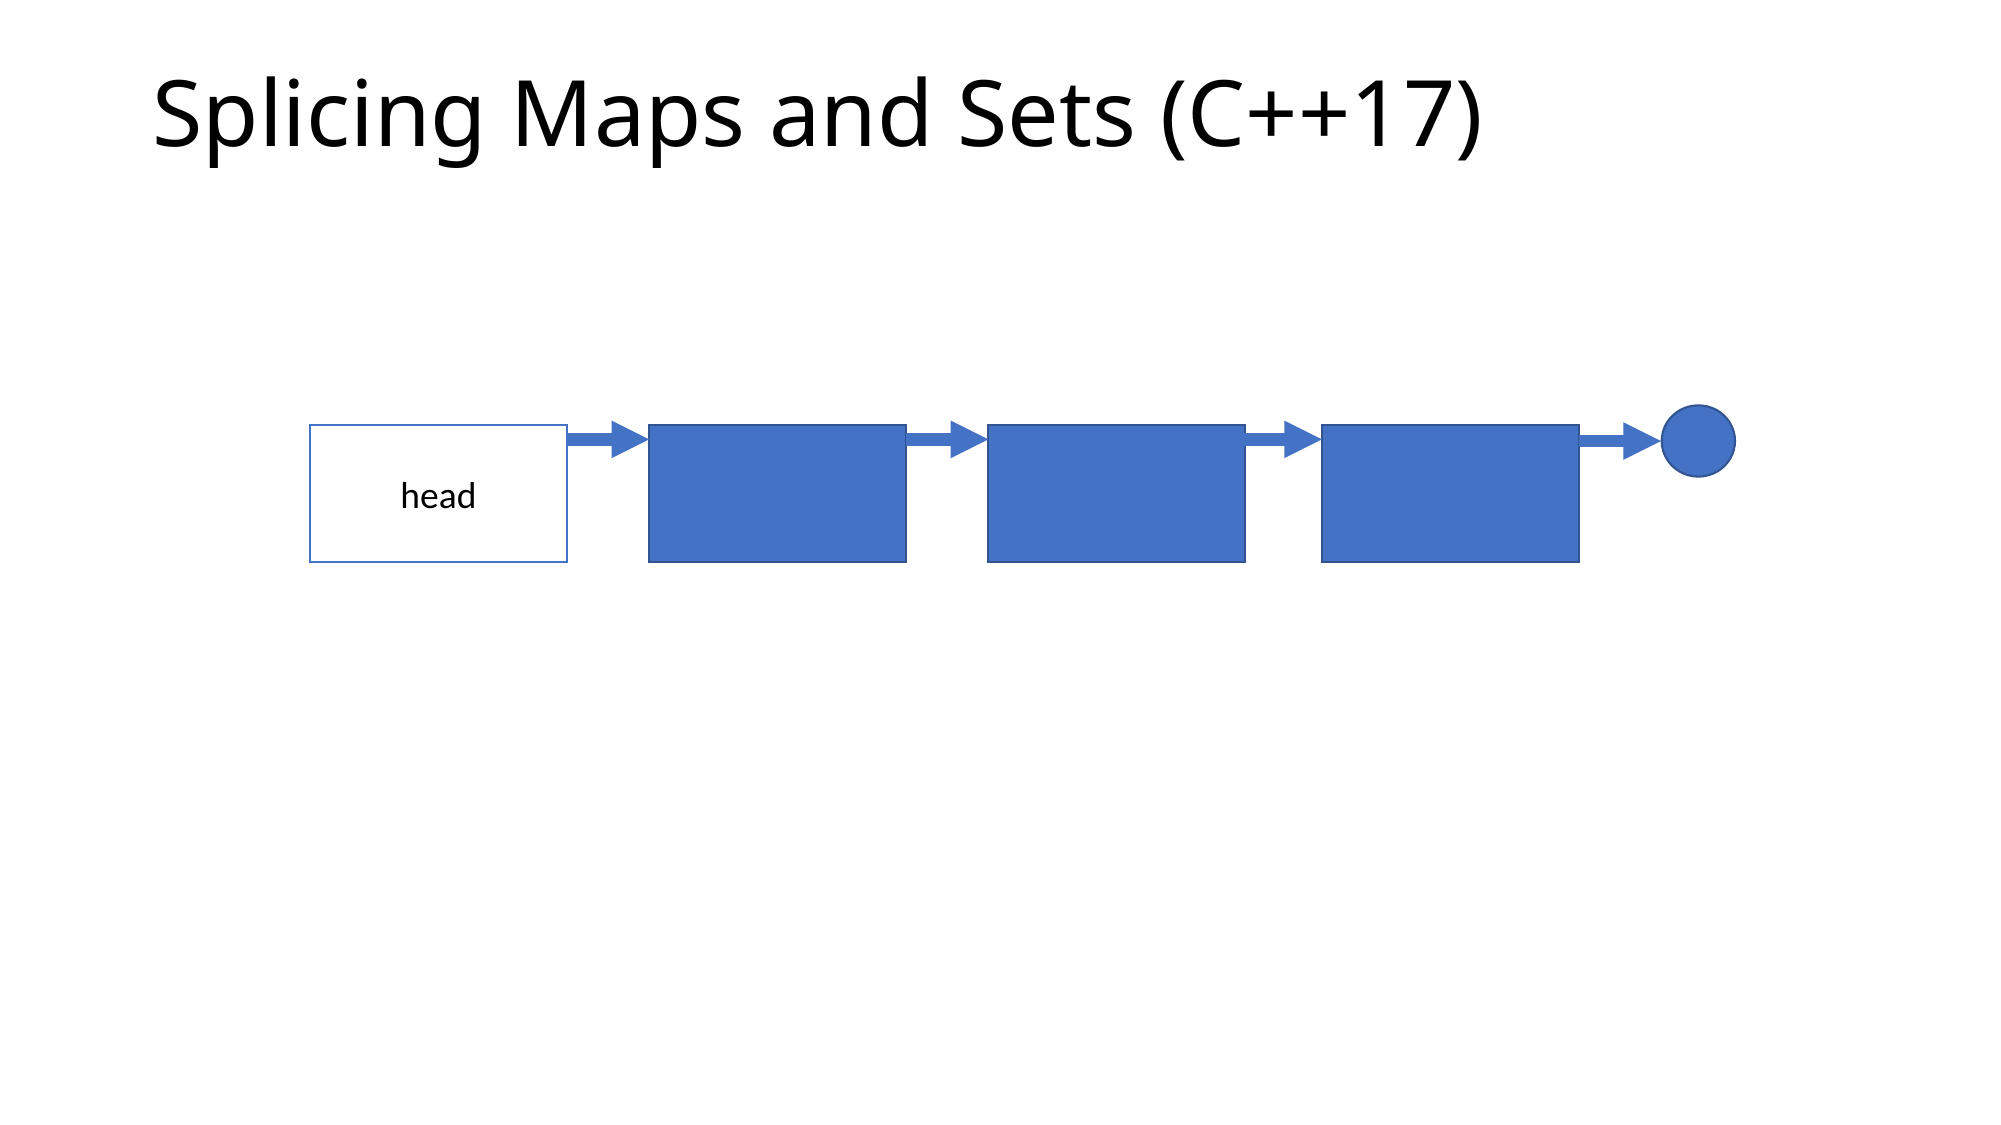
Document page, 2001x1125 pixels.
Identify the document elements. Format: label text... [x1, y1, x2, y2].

text_box Splicing Maps and Sets (C++17) [137, 59, 1863, 278]
text_box head [309, 424, 568, 563]
text_box [648, 424, 907, 563]
text_box [1321, 424, 1580, 563]
text_box [987, 424, 1246, 563]
text_box [1660, 404, 1737, 478]
